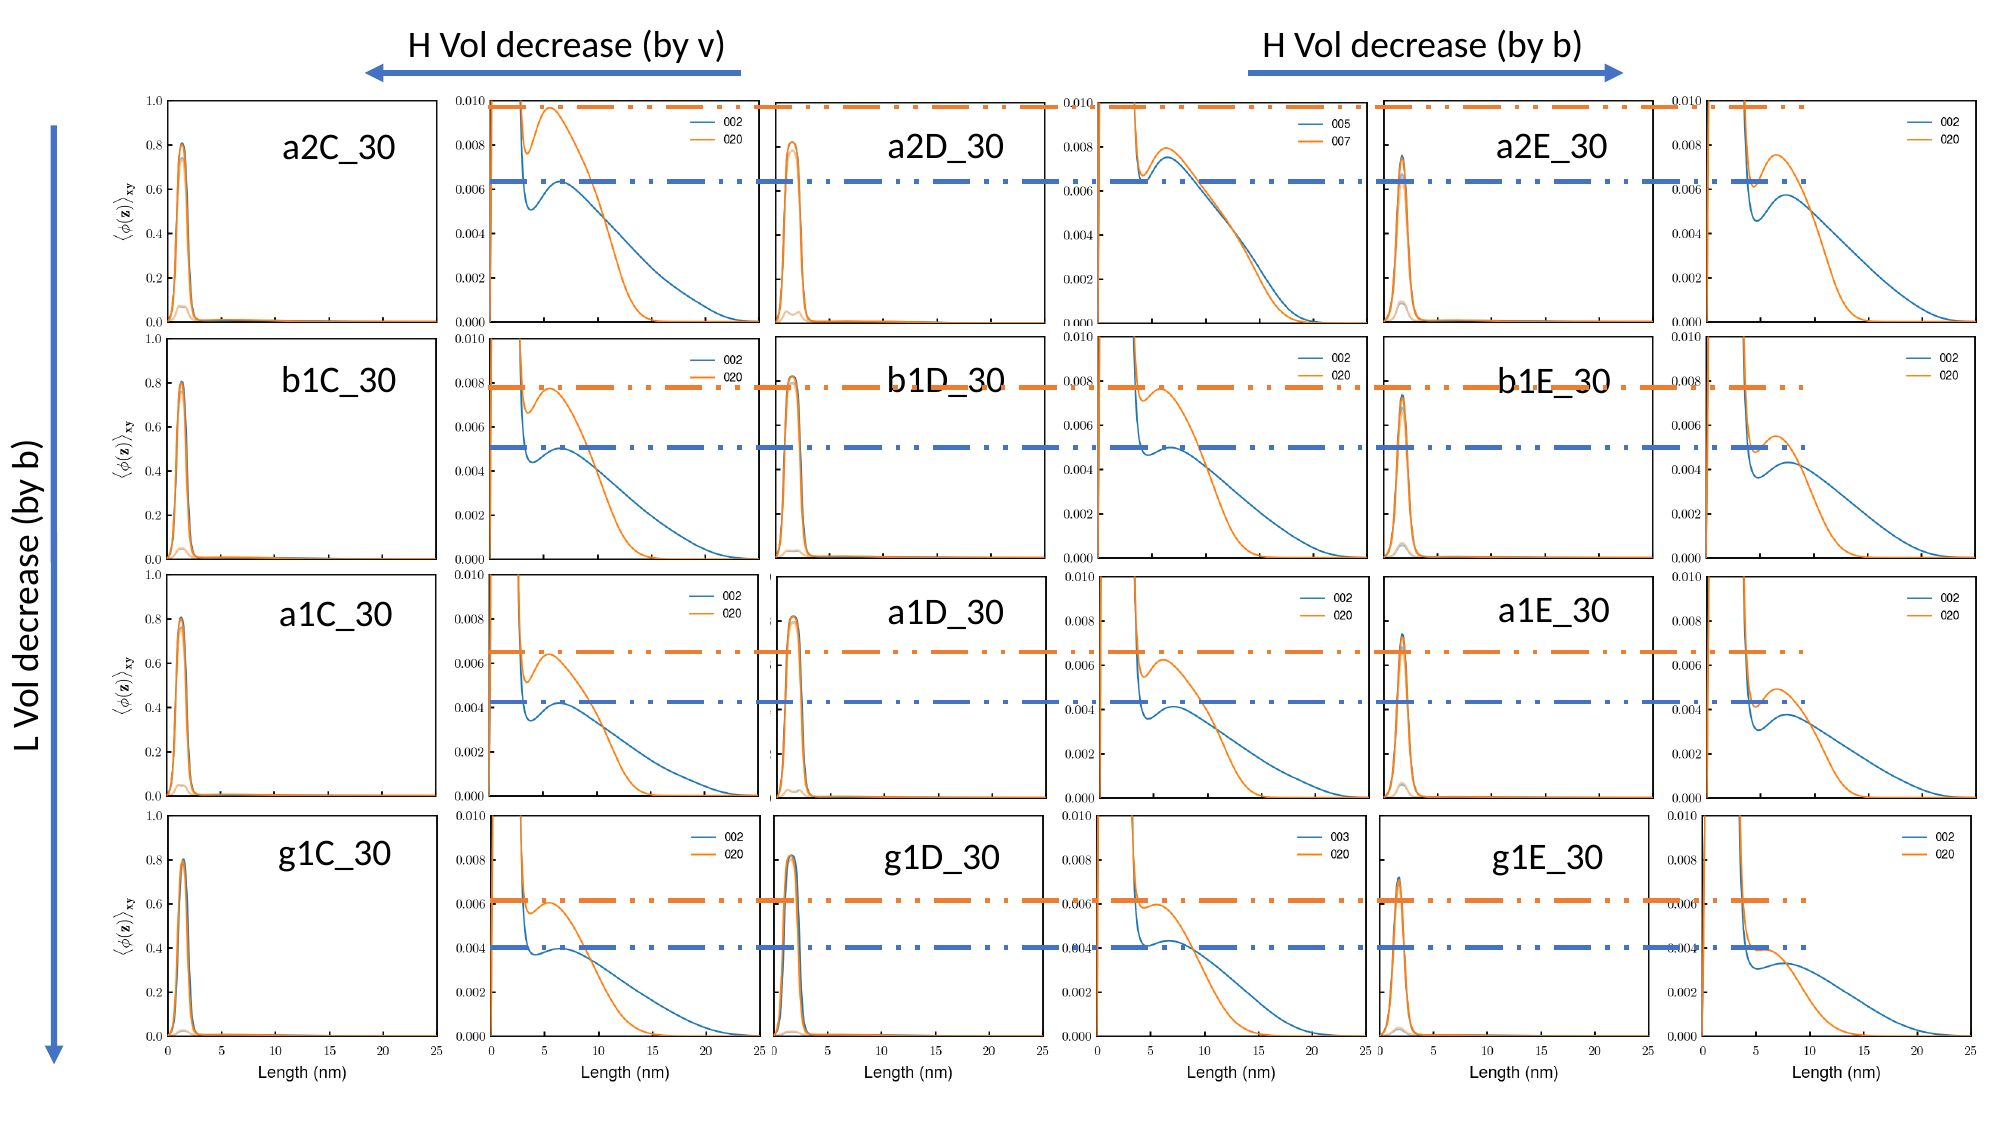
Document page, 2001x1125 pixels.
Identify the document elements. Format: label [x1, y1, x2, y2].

text_box [1378, 805, 1983, 1087]
text_box [106, 90, 771, 328]
text_box [771, 388, 1379, 447]
text_box [770, 653, 1381, 701]
text_box [107, 805, 772, 1087]
text_box [772, 805, 1378, 900]
text_box [1323, 90, 1988, 326]
text_box [770, 702, 1381, 805]
text_box [772, 948, 1378, 1087]
text_box [106, 328, 771, 566]
text_box [771, 448, 1379, 566]
text_box [771, 108, 1379, 181]
text_box [106, 564, 770, 847]
text_box [771, 92, 1379, 106]
text_box [715, 326, 1379, 387]
text_box [1247, 12, 1624, 73]
text_box [771, 182, 1379, 326]
text_box [772, 901, 1378, 947]
text_box [364, 12, 741, 73]
text_box [770, 566, 1381, 651]
text_box [1381, 566, 1988, 849]
text_box [1379, 326, 1988, 566]
text_box [0, 125, 55, 1065]
